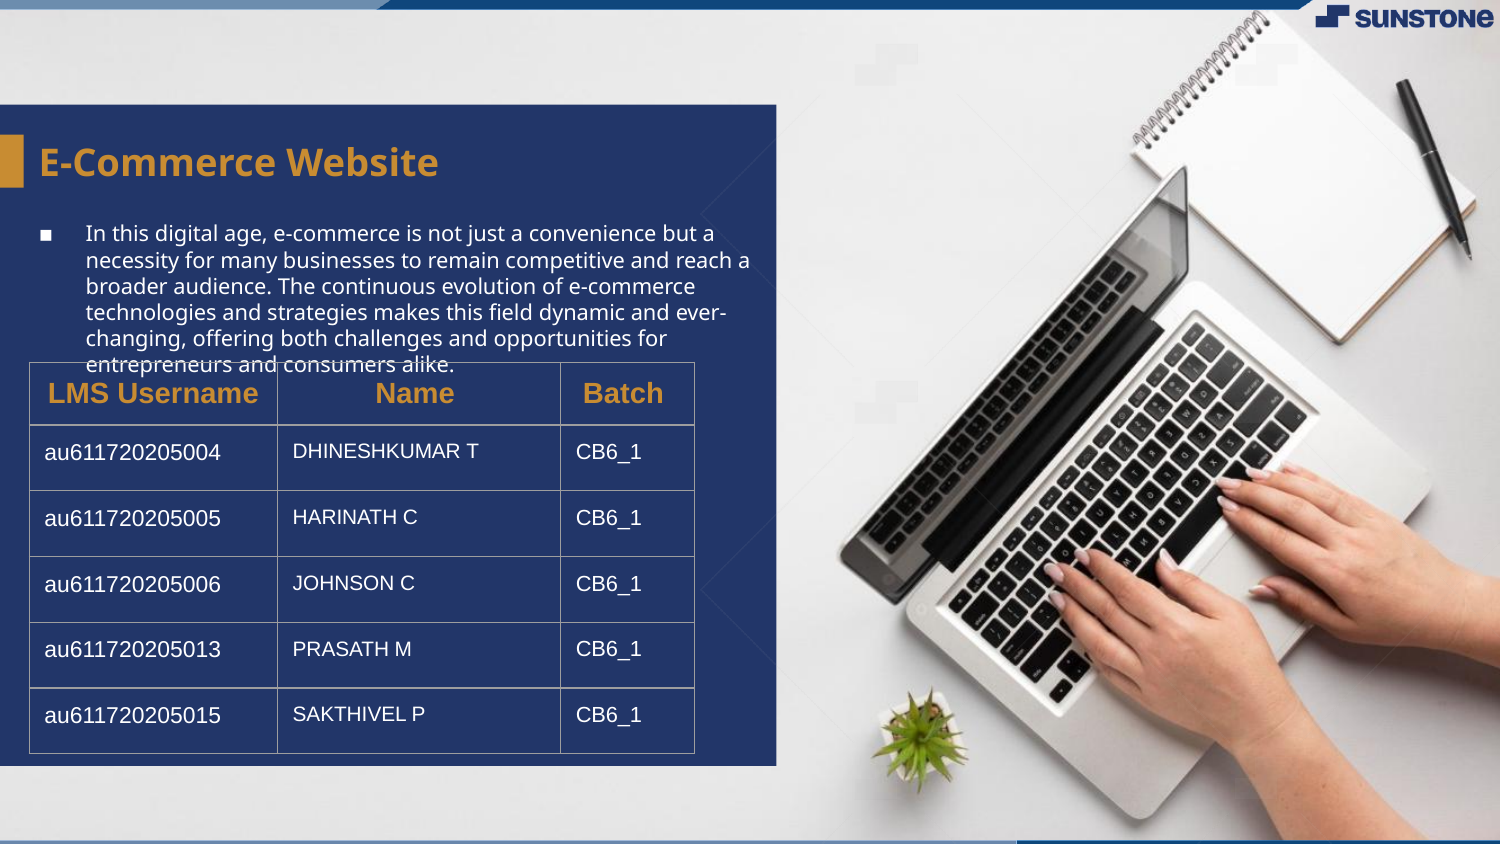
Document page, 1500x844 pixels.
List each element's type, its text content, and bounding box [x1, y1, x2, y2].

table_cell CB6_1 [561, 426, 694, 490]
table_cell CB6_1 [561, 623, 694, 687]
table_cell CB6_1 [561, 491, 694, 556]
table_cell CB6_1 [561, 689, 694, 753]
table_header Name [278, 363, 560, 424]
table_cell PRASATH M [278, 623, 560, 687]
table_cell JOHNSON C [278, 557, 560, 622]
table_cell SAKTHIVEL P [278, 689, 560, 753]
table_cell au611720205006 [30, 557, 277, 622]
table_header Batch [561, 363, 694, 424]
table_cell CB6_1 [561, 557, 694, 622]
table_cell DHINESHKUMAR T [278, 426, 560, 490]
table_cell au611720205015 [30, 689, 277, 753]
list In this digital age, e-commerce is not just a convenience but a necessity for many businesses to remain competitive and reach a broader audience. The continuous evolution of e-commerce technologies and strategies makes this field dynamic and ever-changing, offering both challenges and opportunities for entrepreneurs and consumers alike. [23, 212, 694, 711]
table_cell au611720205004 [30, 426, 277, 490]
picture [0, 0, 1500, 844]
table_cell au611720205013 [30, 623, 277, 687]
table_cell HARINATH C [278, 491, 560, 556]
title E-Commerce Website [23, 132, 585, 190]
table_cell au611720205005 [30, 491, 277, 556]
table_header LMS Username [30, 363, 277, 424]
